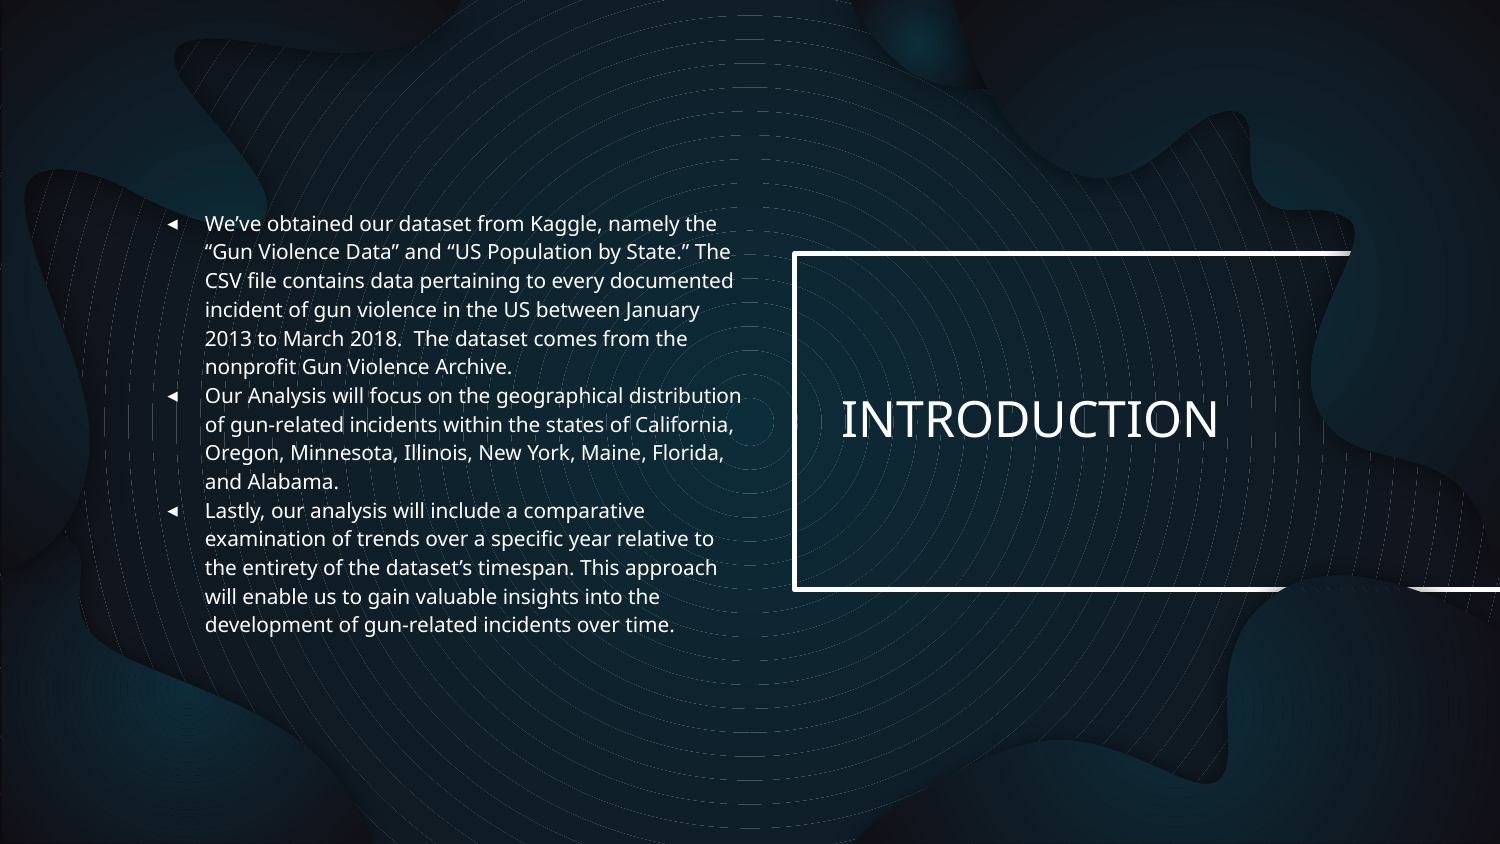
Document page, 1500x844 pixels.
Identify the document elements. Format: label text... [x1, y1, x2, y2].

title INTRODUCTION [830, 320, 1349, 524]
text_box We’ve obtained our dataset from Kaggle, namely the “Gun Violence Data” and “US Population by State.” The CSV file contains data pertaining to every documented incident of gun violence in the US between January 2013 to March 2018. The dataset comes from the nonprofit Gun Violence Archive. Our Analysis will focus on the geographical distribution of gun-related incidents within the states of California, Oregon, Minnesota, Illinois, New York, Maine, Florida, and Alabama. Lastly, our analysis will include a comparative examination of trends over a specific year relative to the entirety of the dataset’s timespan. This approach will enable us to gain valuable insights into the development of gun-related incidents over time. [148, 241, 751, 602]
